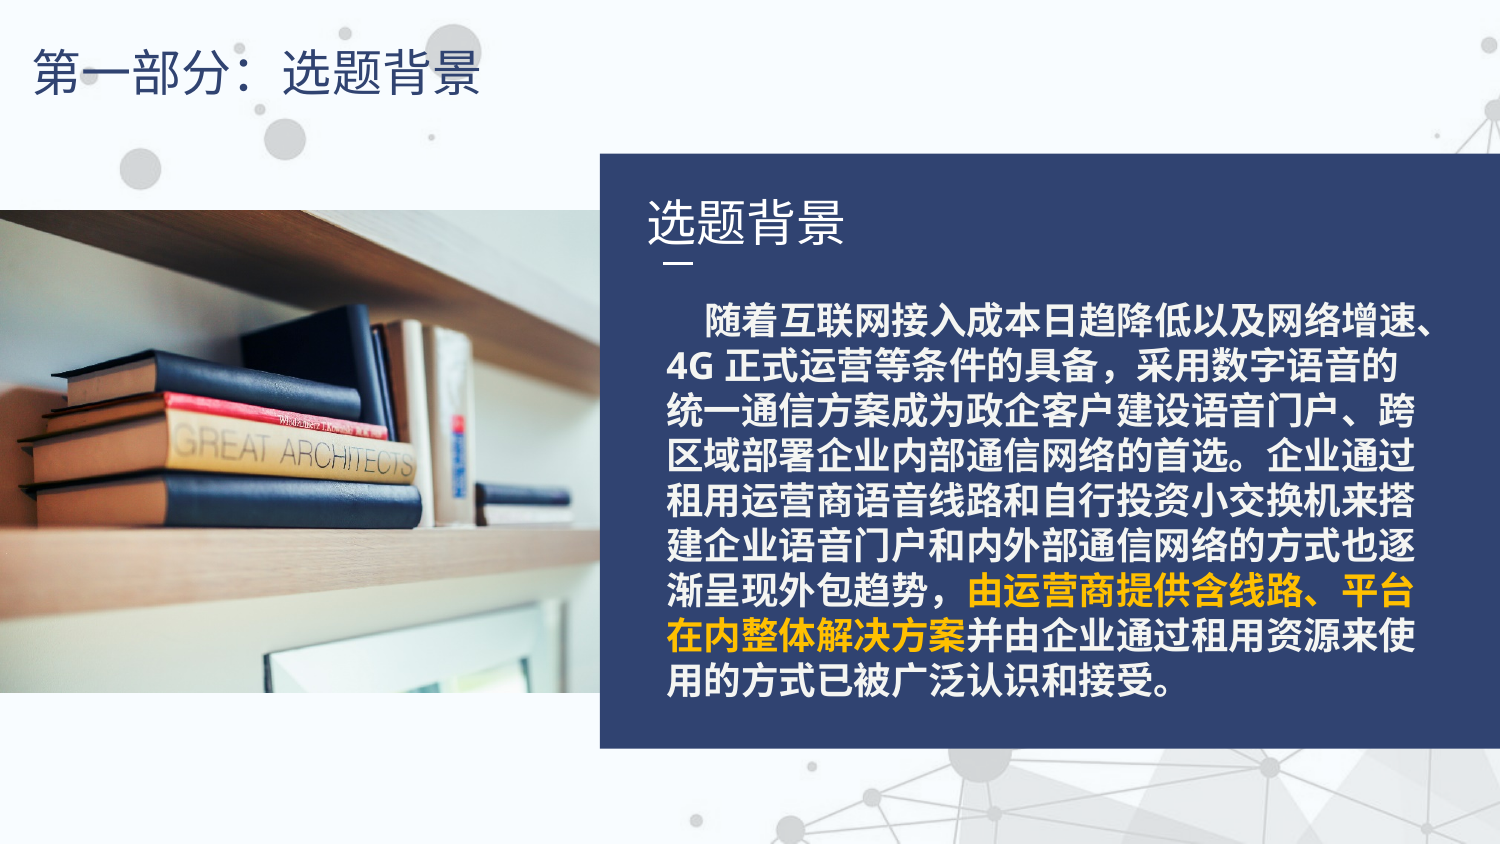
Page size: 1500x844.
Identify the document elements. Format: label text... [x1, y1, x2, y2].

text_box 随着互联网接入成本日趋降低以及网络增速、4G正式运营等条件的具备，采用数字语音的统一通信方案成为政企客户建设语音门户、跨区域部署企业内部通信网络的首选。企业通过租用运营商语音线路和自行投资小交换机来搭建企业语音门户和内外部通信网络的方式也逐渐呈现外包趋势，由运营商提供含线路、平台在内整体解决方案并由企业通过租用资源来使用的方式已被广泛认识和接受。 [651, 289, 1449, 710]
text_box 第一部分：选题背景 [17, 33, 497, 109]
text_box 选题背景 [631, 183, 862, 259]
picture [0, 210, 698, 693]
text_box [599, 153, 1500, 750]
